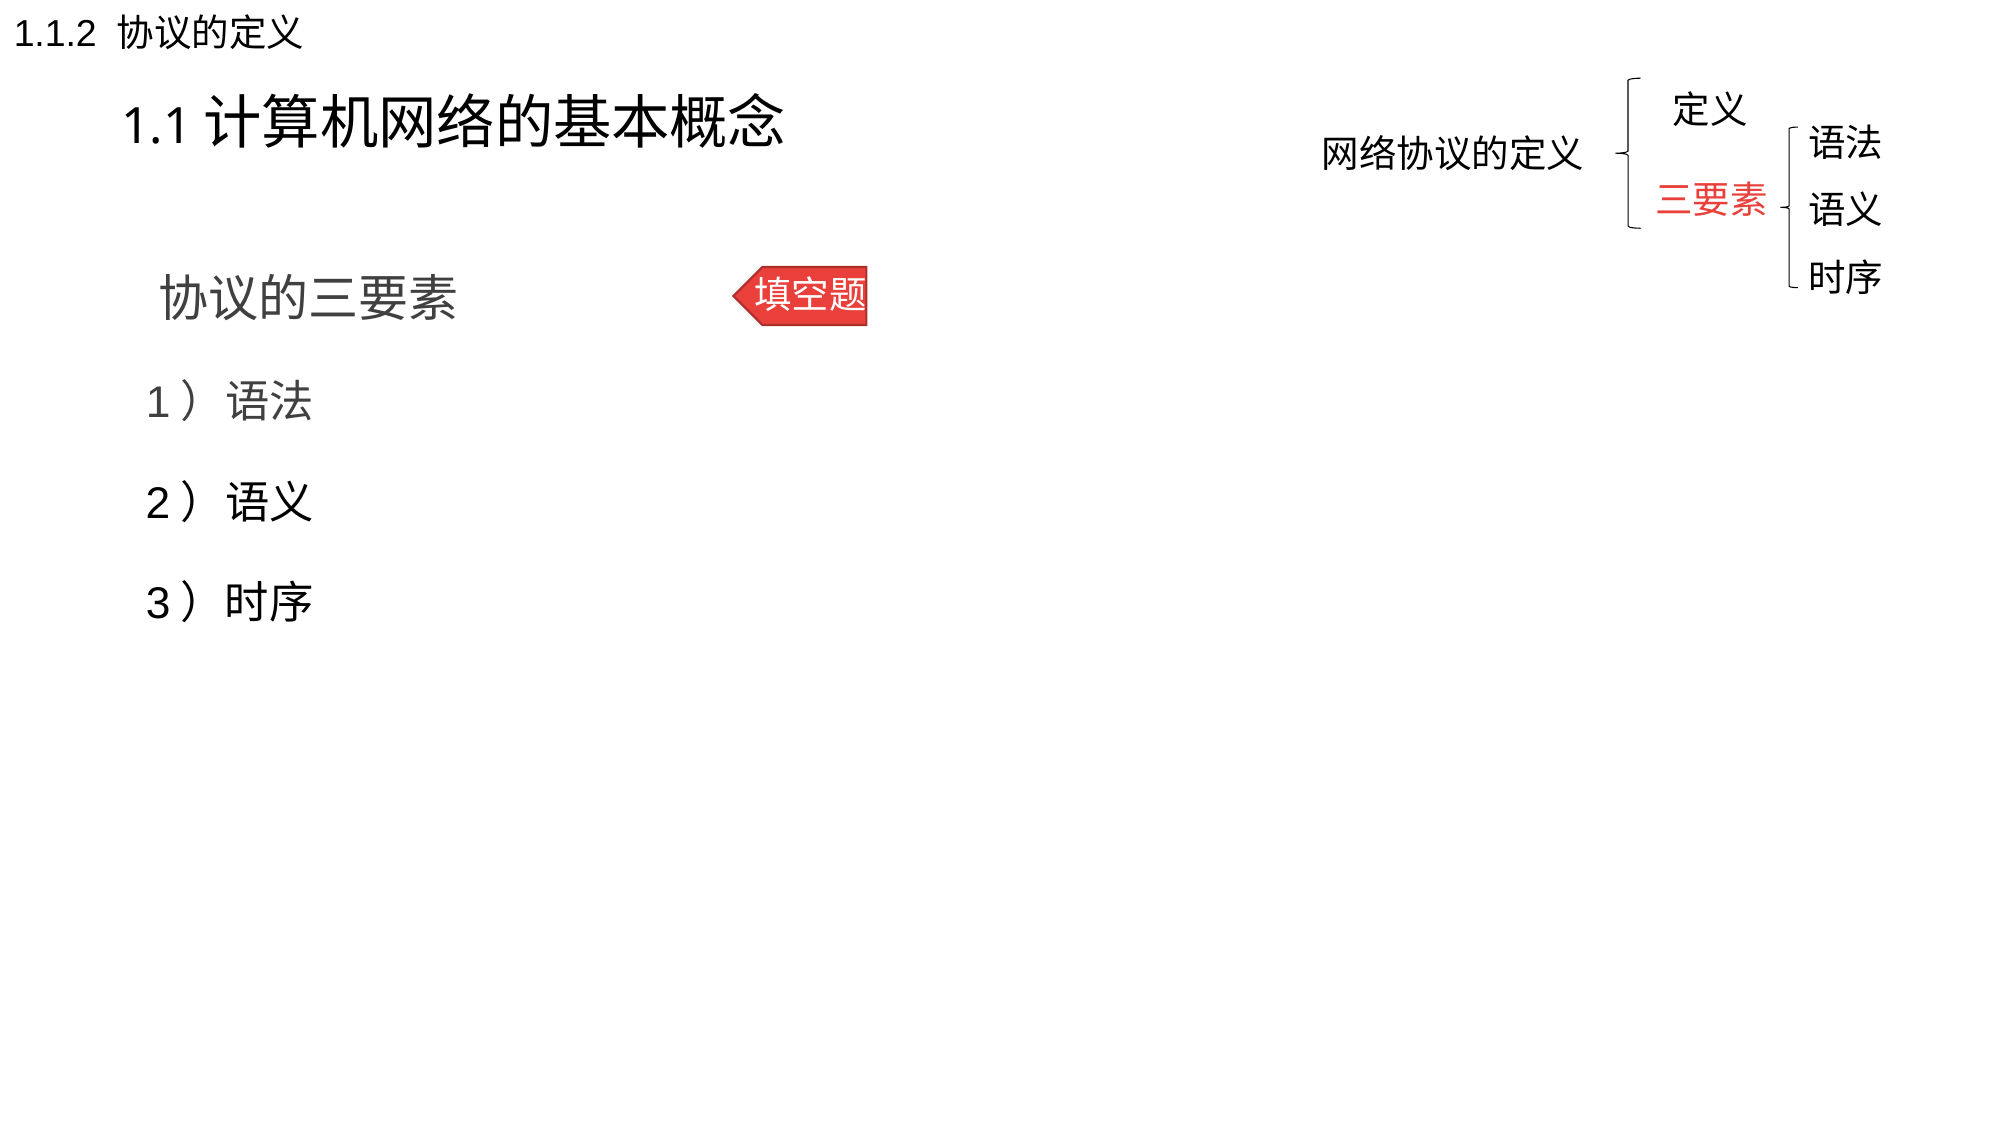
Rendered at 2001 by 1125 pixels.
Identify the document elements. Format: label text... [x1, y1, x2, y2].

title 1.1计算机网络的基本概念 [106, 42, 918, 228]
text_box 1.1.2 协议的定义 [0, 1, 319, 62]
text_box [1780, 126, 1793, 288]
text_box 定义 三要素 [1640, 78, 1948, 228]
text_box [731, 288, 739, 304]
text_box 网络协议的定义 [1307, 123, 1641, 183]
text_box [1627, 183, 1641, 229]
list 协议的三要素 1）语法 2）语义 3）时序 [106, 228, 1832, 943]
text_box [1627, 77, 1641, 123]
text_box 语法 语义 时序 [1793, 89, 2000, 307]
text_box 填空题 [739, 263, 902, 324]
